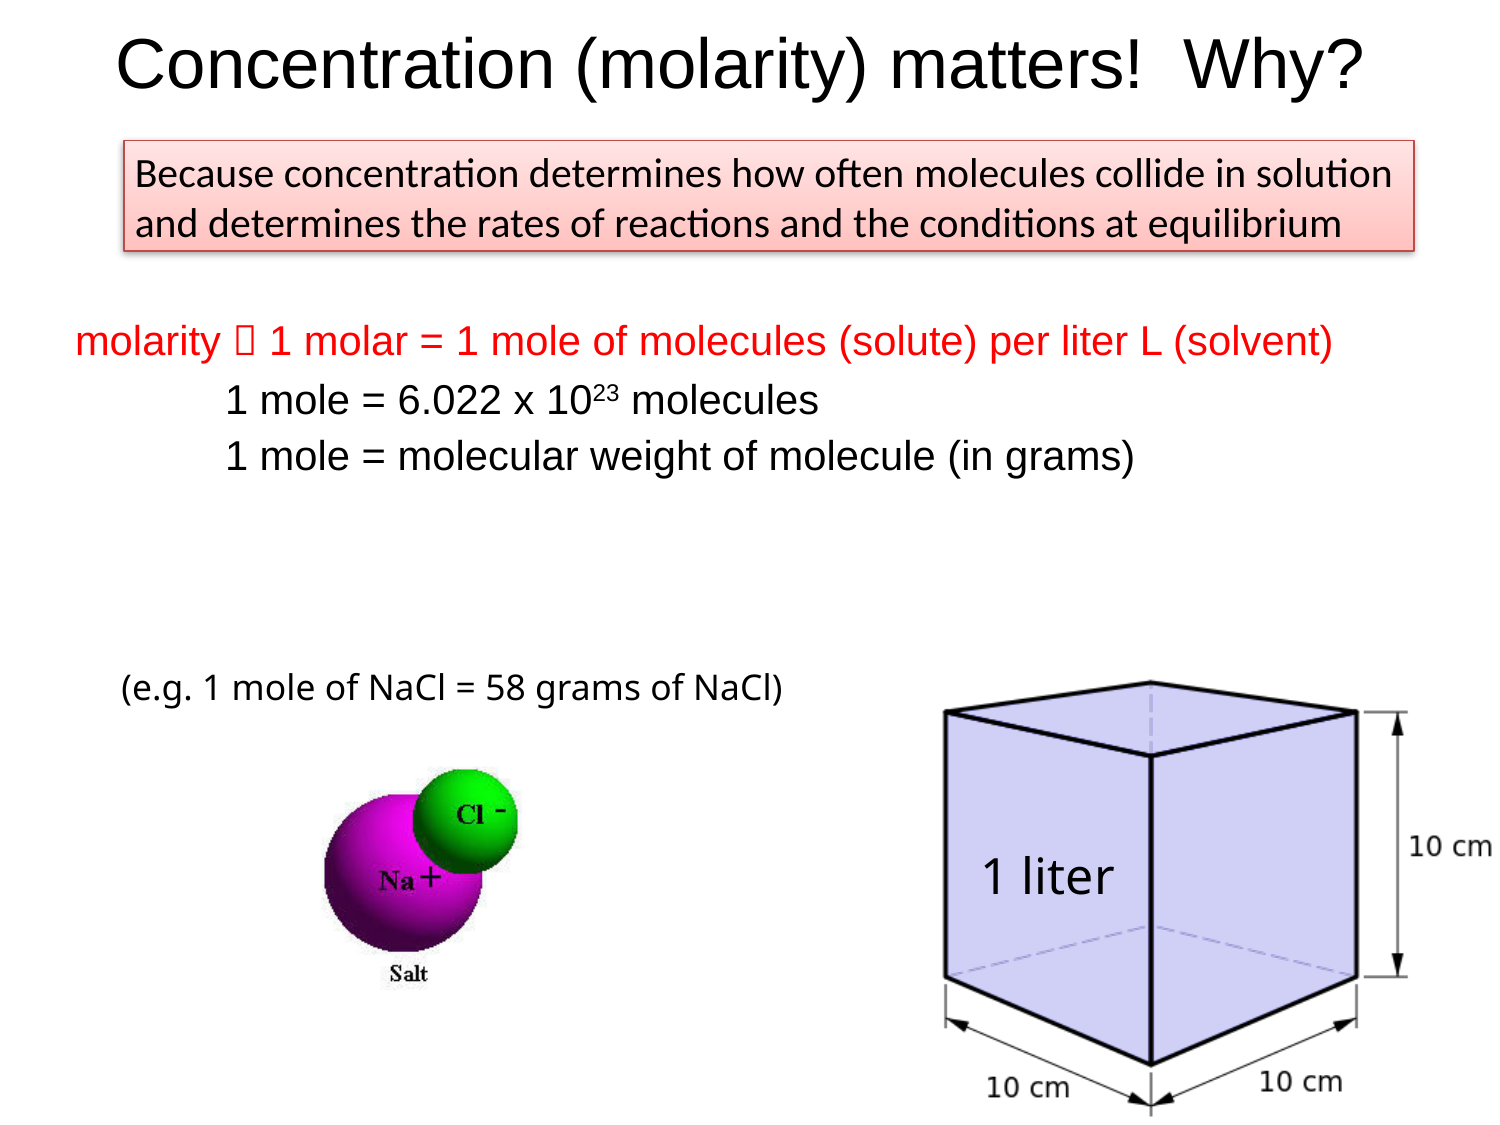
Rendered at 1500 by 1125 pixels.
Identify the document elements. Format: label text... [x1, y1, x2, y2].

text_box (e.g. 1 mole of NaCl = 58 grams of NaCl) [110, 660, 794, 713]
picture [310, 755, 534, 1003]
text_box Because concentration determines how often molecules collide in solution and determines the rates of reactions and the conditions at equilibrium [123, 140, 1415, 252]
text_box molarity  1 molar = 1 mole of molecules (solute) per liter L (solvent) 1 mole = 6.022 x 1023 molecules 1 mole = molecular weight of molecule (in grams) [64, 298, 1454, 483]
text_box Concentration (molarity) matters! Why? [115, 15, 1475, 105]
picture [937, 674, 1500, 1125]
